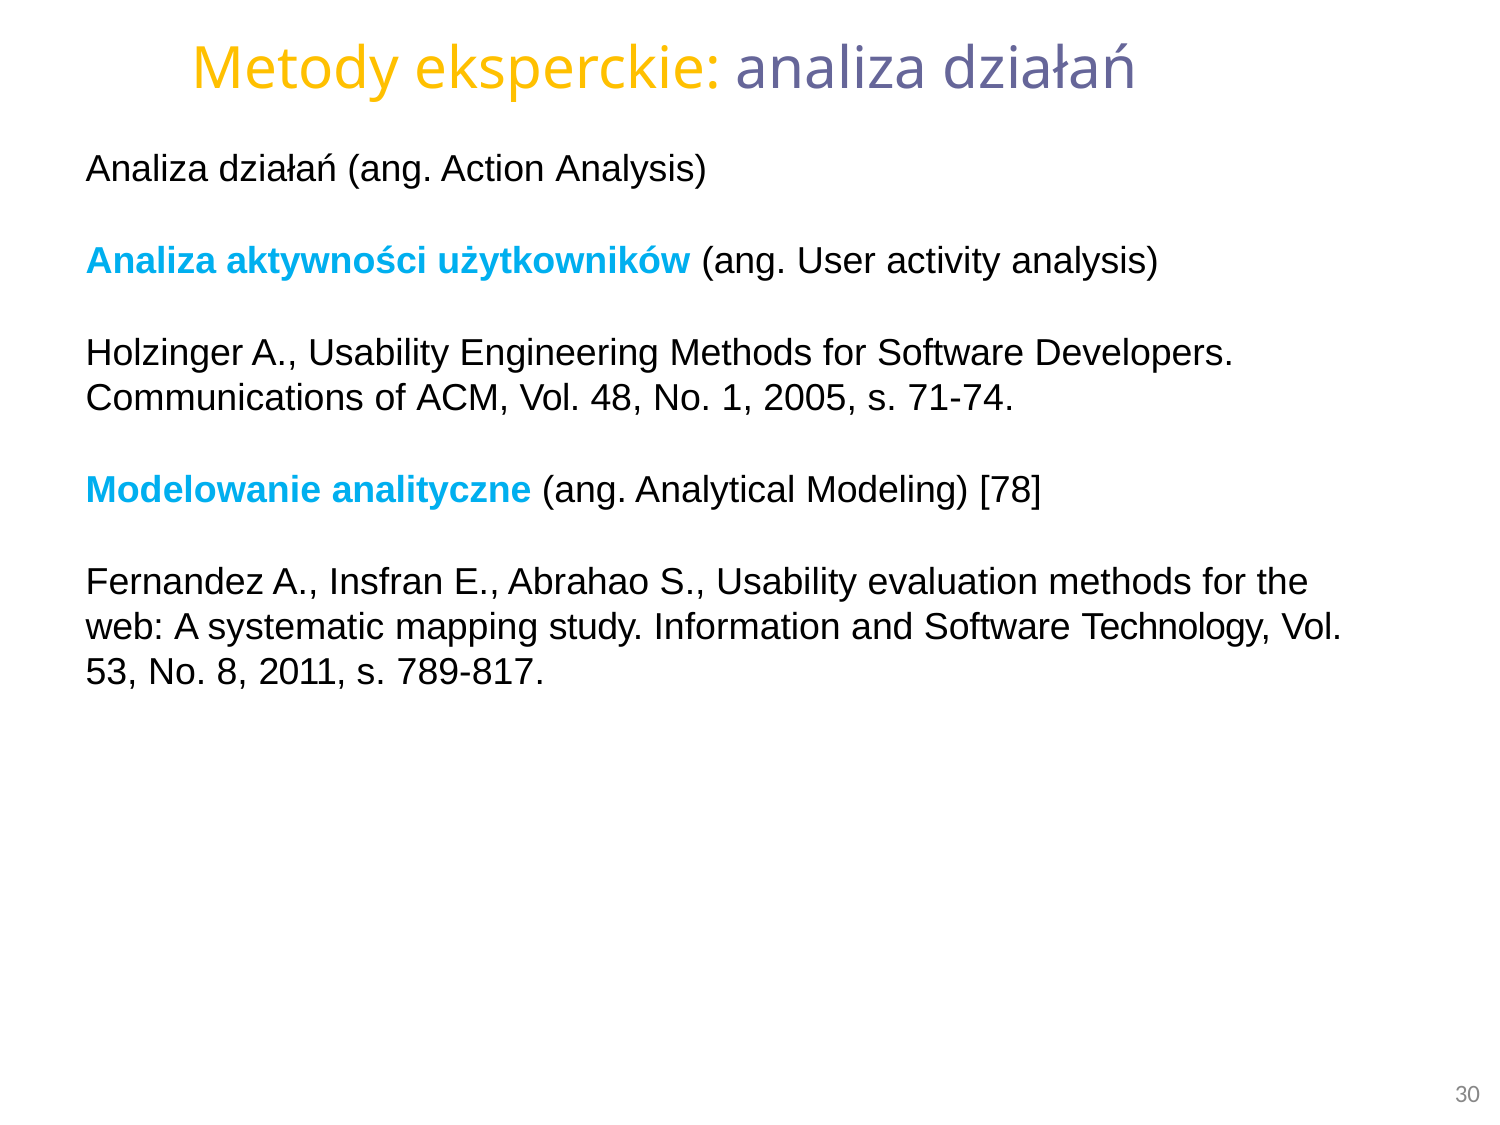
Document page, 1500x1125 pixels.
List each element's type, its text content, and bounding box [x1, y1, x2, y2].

title Metody eksperckie: analiza działań [189, 28, 1313, 141]
text_box Analiza działań (ang. Action Analysis) Analiza aktywności użytkowników (ang. User activity analysis) Holzinger A., Usability Engineering Methods for Software Developers. Communications of ACM, Vol. 48, No. 1, 2005, s. 71-74. Modelowanie analityczne (ang. Analytical Modeling) [78] Fernandez A., Insfran E., Abrahao S., Usability evaluation methods for the web: A systematic mapping study. Information and Software Technology, Vol. 53, No. 8, 2011, s. 789-817. [83, 141, 1356, 692]
slide_number 30 [1448, 1081, 1486, 1125]
